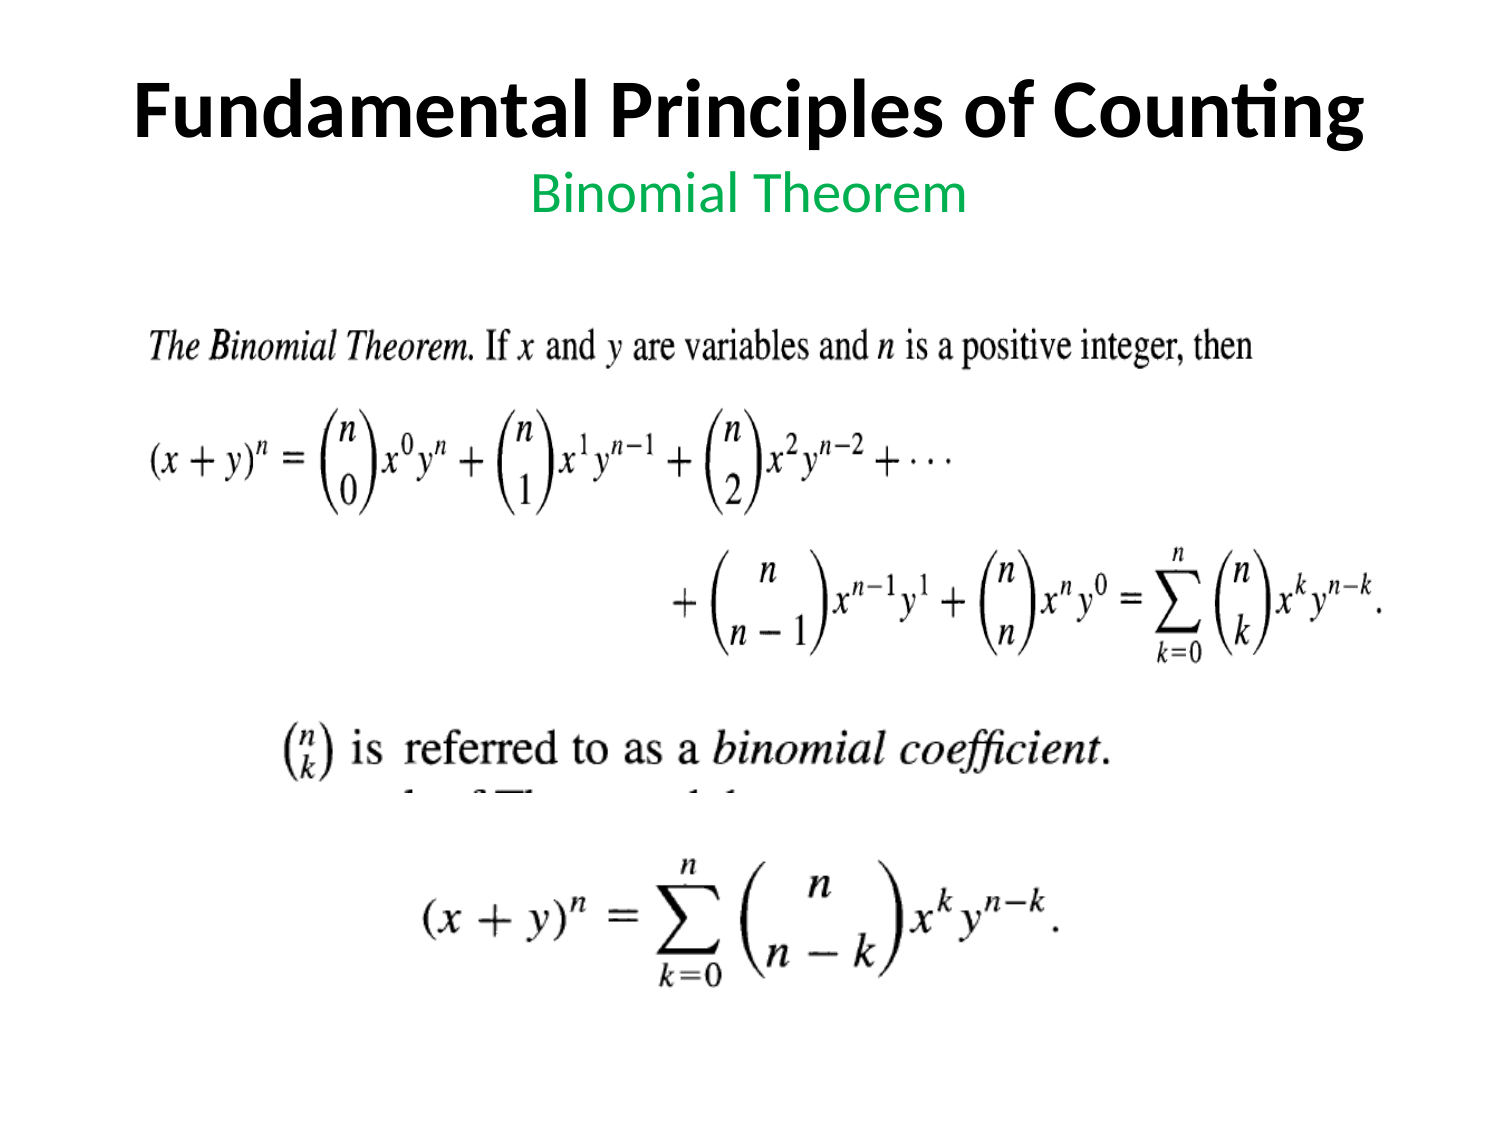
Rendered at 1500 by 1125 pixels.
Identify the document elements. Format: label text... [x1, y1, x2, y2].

picture [137, 312, 1388, 676]
title Fundamental Principles of Counting Binomial Theorem [75, 45, 1425, 233]
picture [274, 699, 1124, 793]
picture [399, 824, 1071, 1007]
